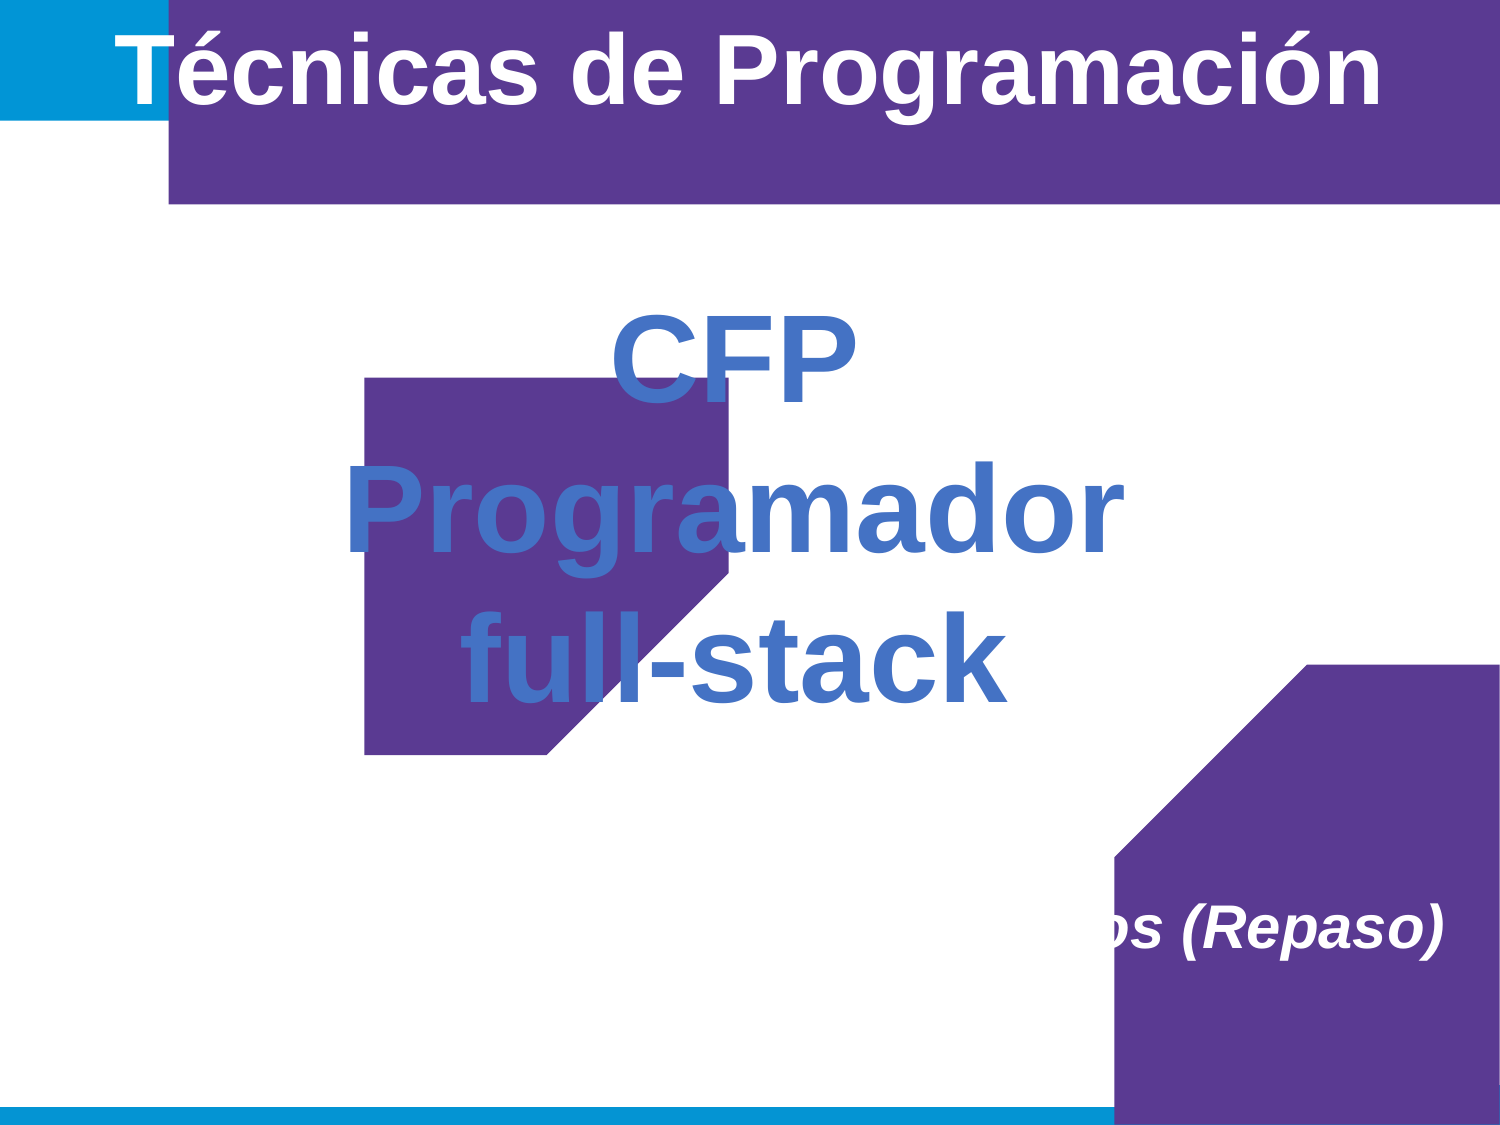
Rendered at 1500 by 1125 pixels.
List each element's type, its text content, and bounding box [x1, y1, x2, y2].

text_box Ámbito Variable, Legibilidad, Arreglos (Repaso) [0, 888, 1500, 979]
text_box Técnicas de Programación [15, 0, 1486, 133]
